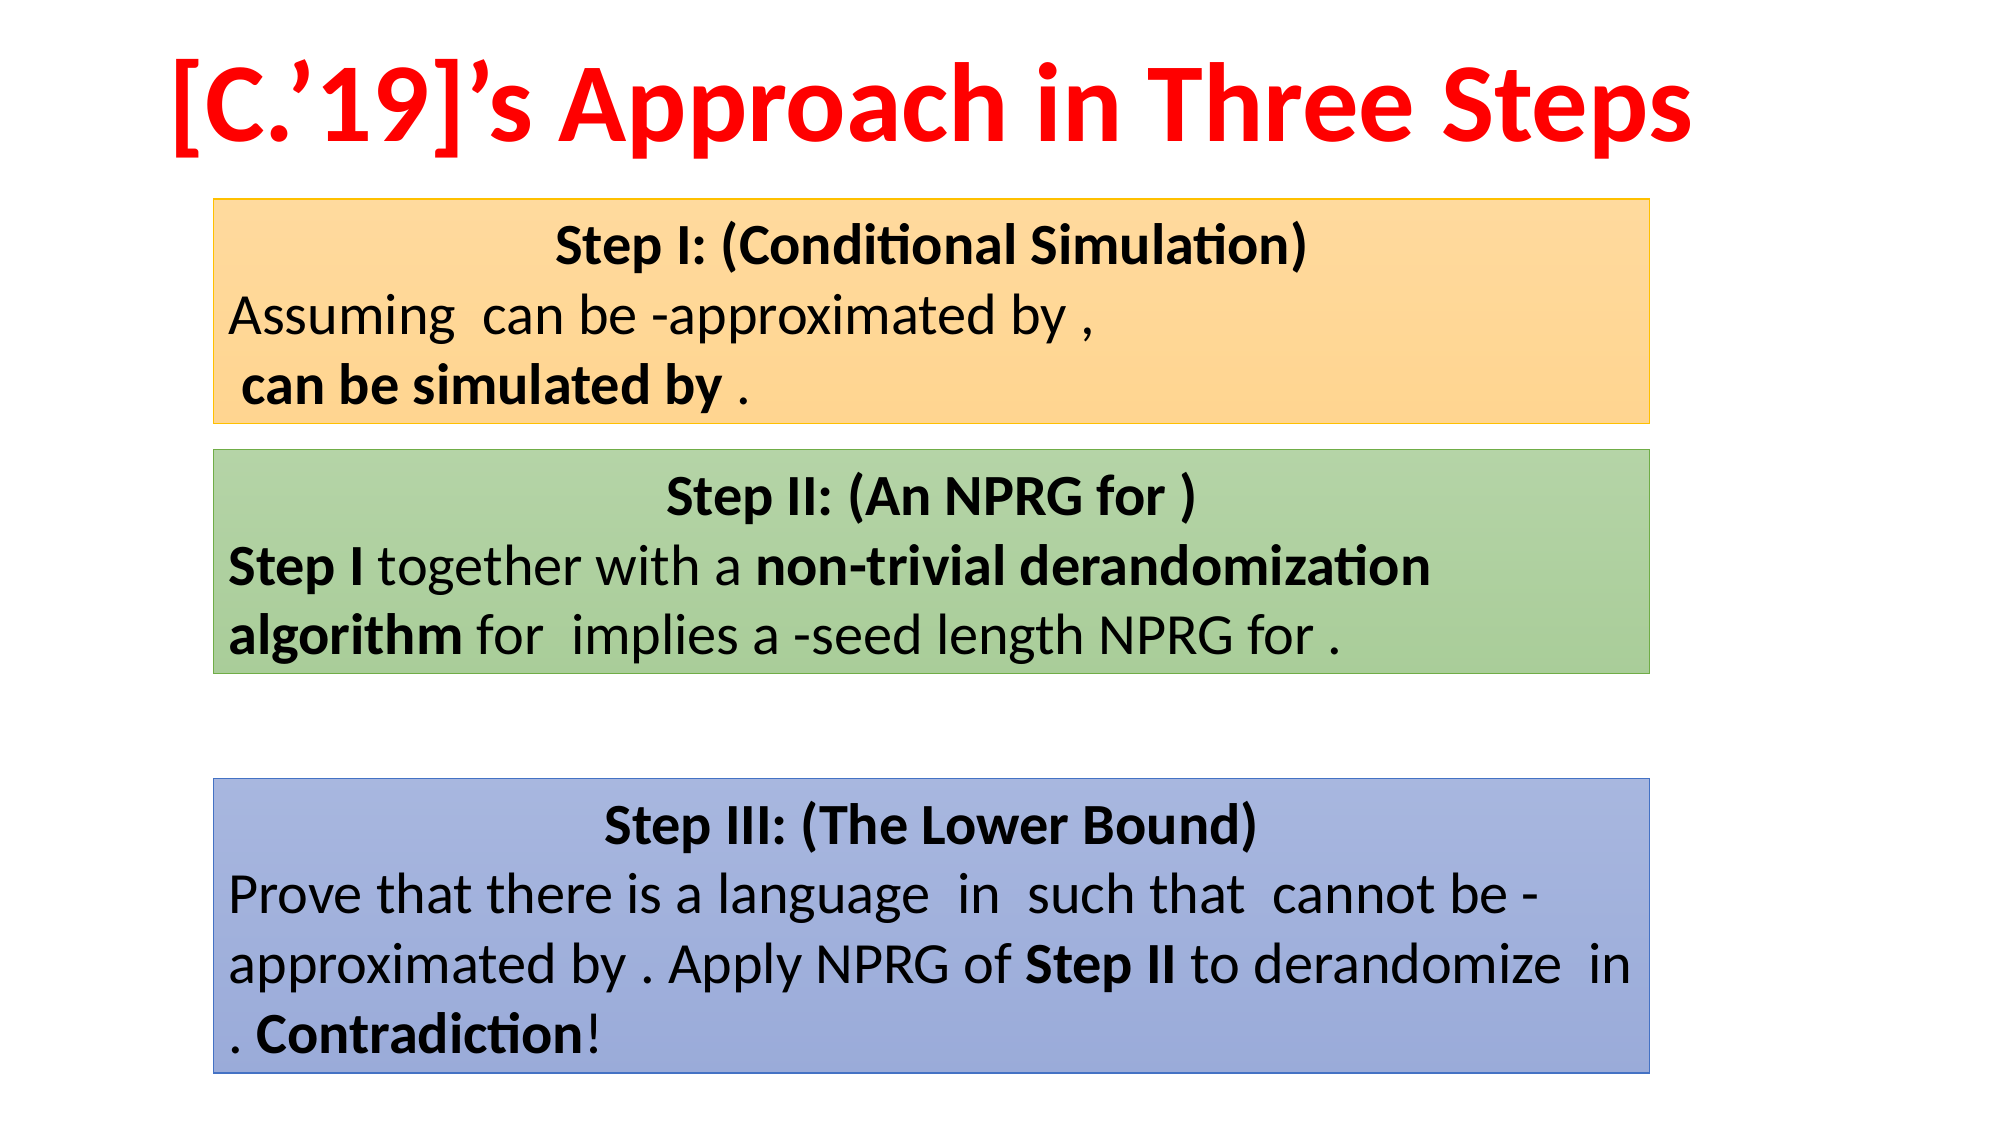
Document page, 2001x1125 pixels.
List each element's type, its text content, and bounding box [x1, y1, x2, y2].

text_box [C.’19]’s Approach in Three Steps [0, 26, 1909, 185]
